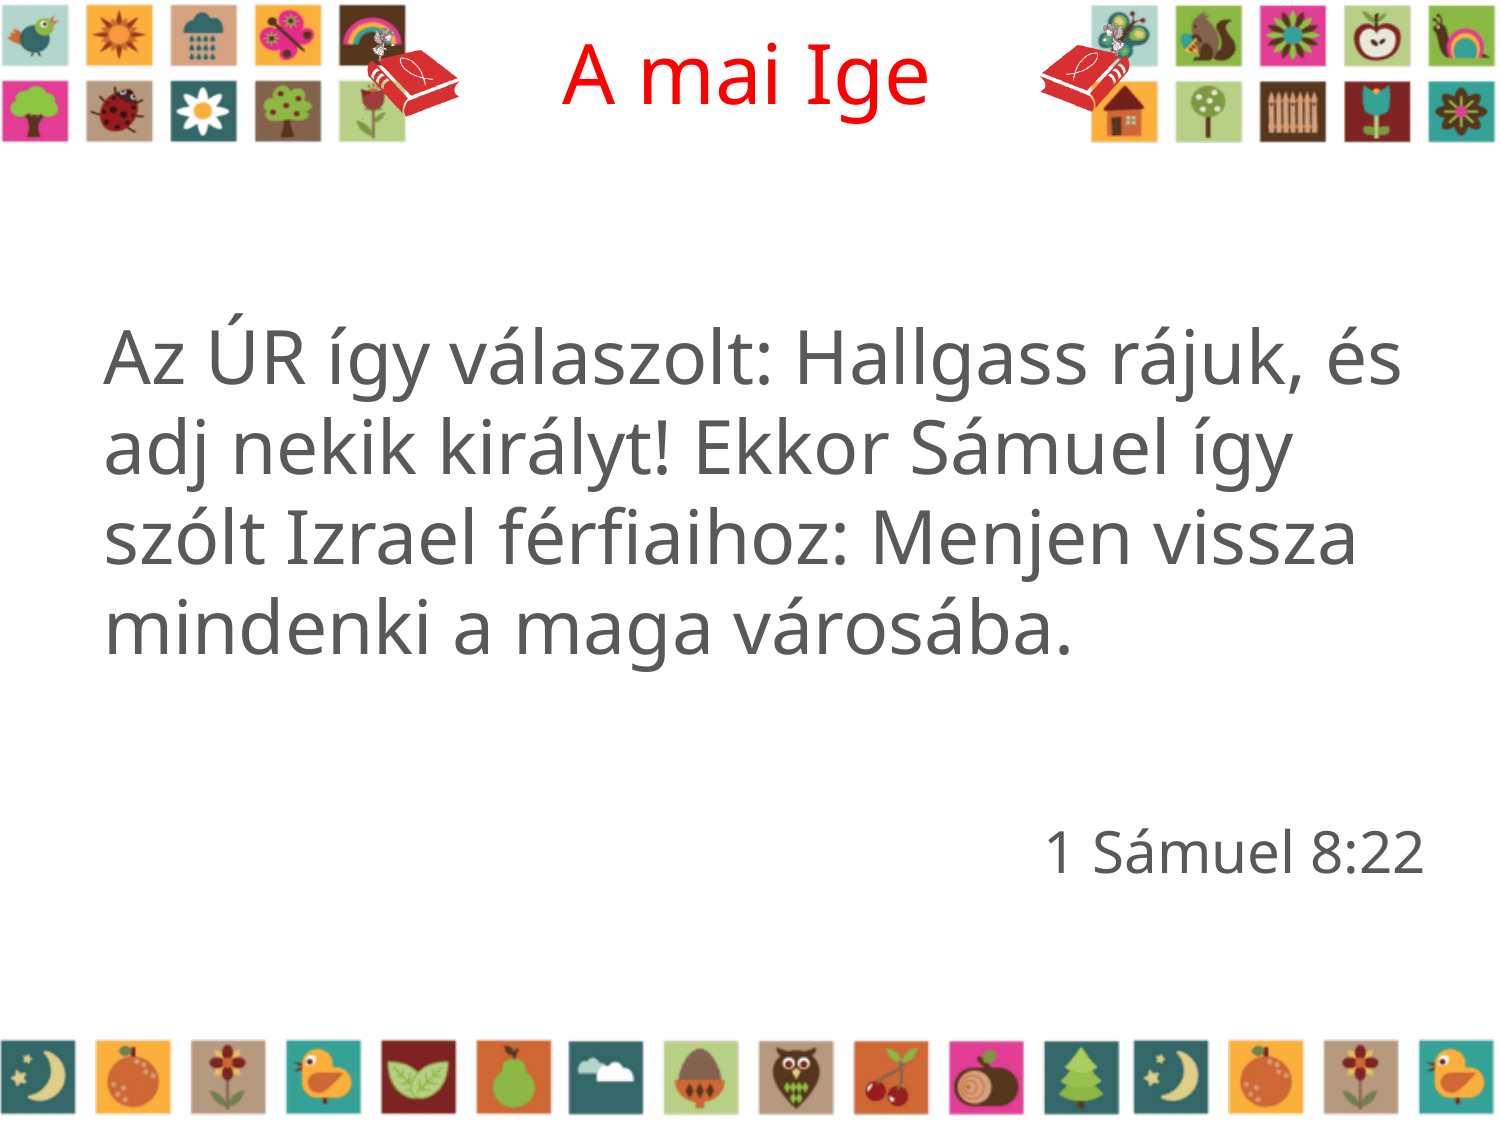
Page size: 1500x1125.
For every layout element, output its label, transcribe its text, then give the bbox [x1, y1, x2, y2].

text_box A mai Ige [425, 13, 1078, 129]
text_box 1 Sámuel 8:22 [808, 807, 1441, 893]
picture [1008, 3, 1500, 150]
text_box Az ÚR így válaszolt: Hallgass rájuk, és adj nekik királyt! Ekkor Sámuel így szólt Izrael férfiaihoz: Menjen vissza mindenki a maga városába. [88, 302, 1436, 678]
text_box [0, 1028, 1500, 1118]
picture [0, 3, 492, 150]
